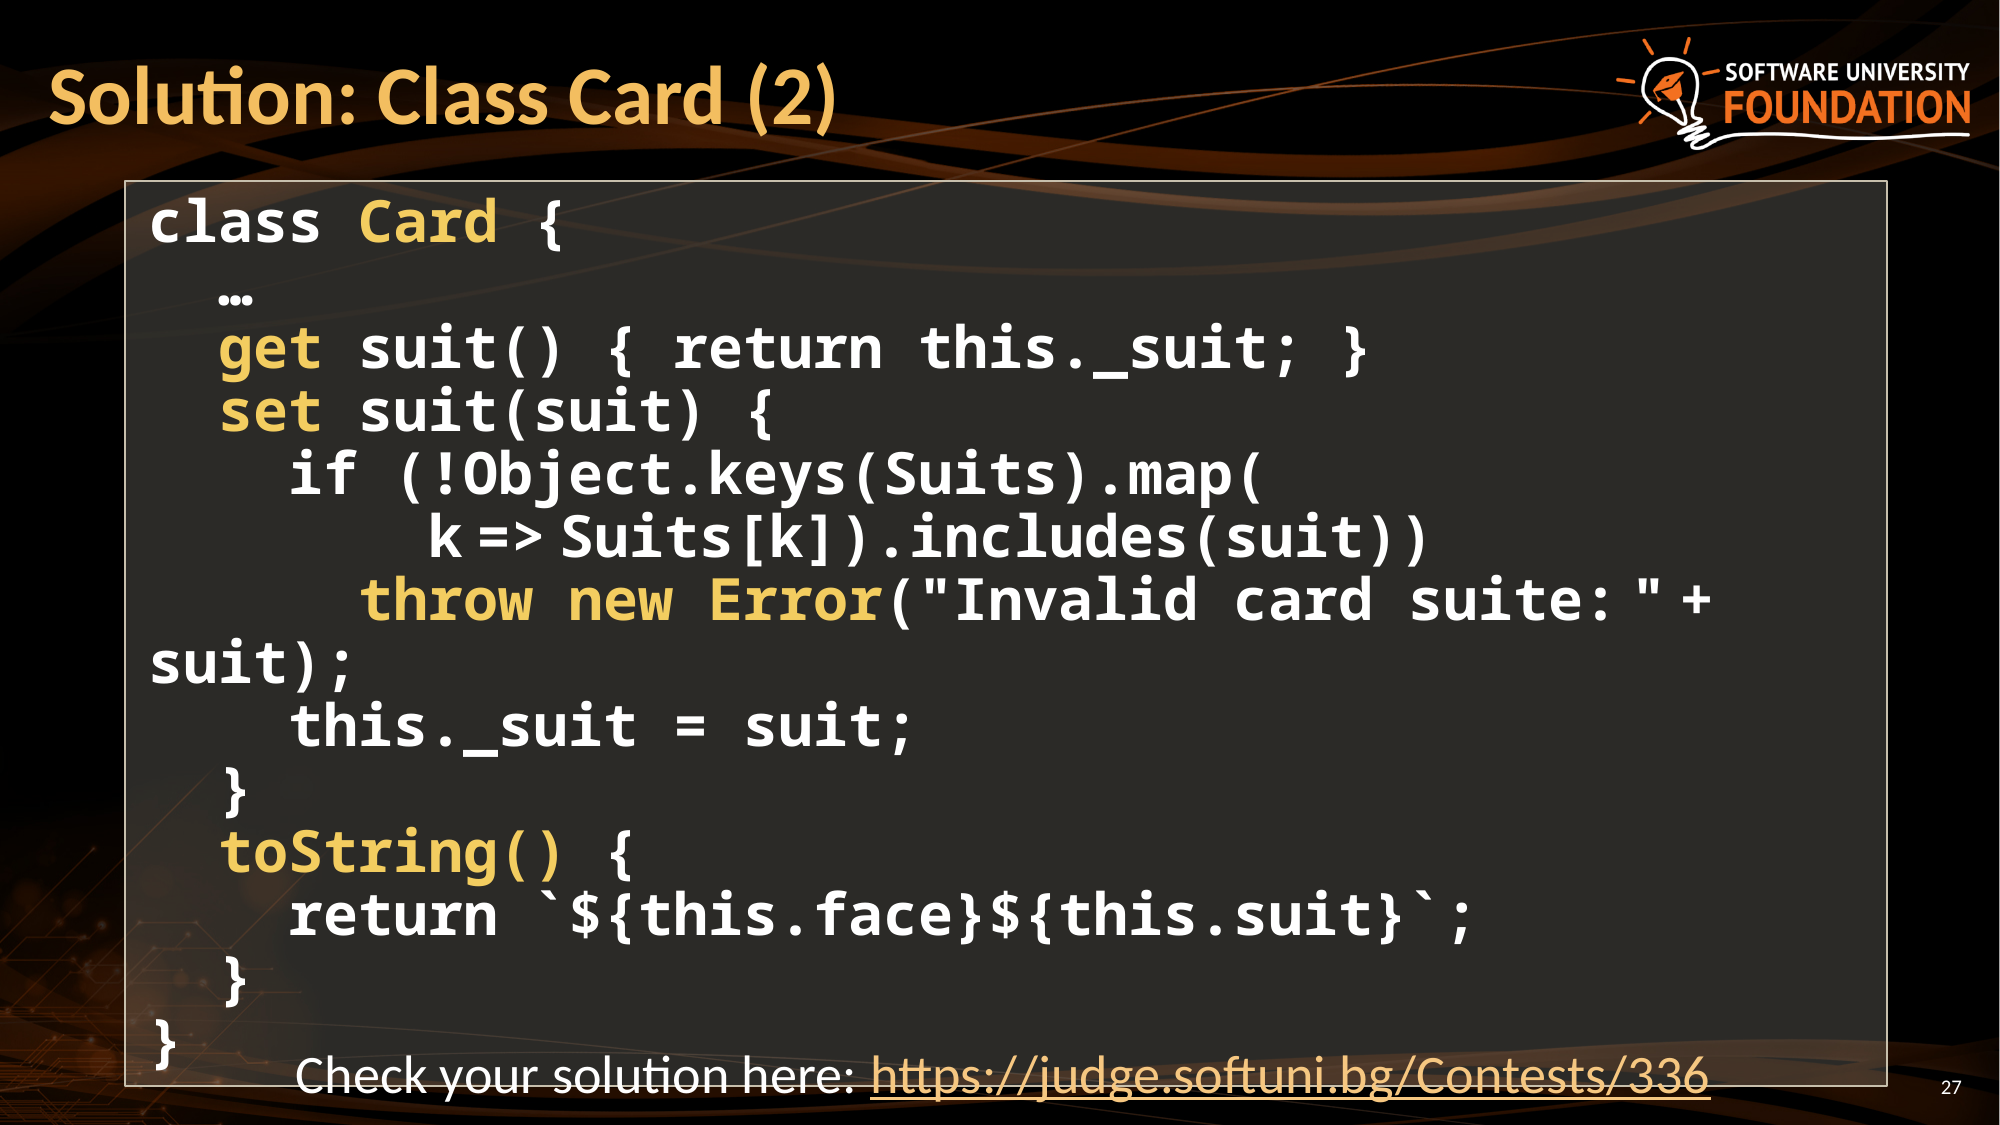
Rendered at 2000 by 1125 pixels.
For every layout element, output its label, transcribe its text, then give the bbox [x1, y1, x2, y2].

picture [0, 0, 2000, 1125]
title Solution: Class Card (2) [30, 6, 1602, 189]
text_box Check your solution here: https://judge.softuni.bg/Contests/336 [137, 1031, 1870, 1112]
text_box class Card { … get suit() { return this._suit; } set suit(suit) { if (!Object.keys(Suits).map( k => Suits[k]).includes(suit)) throw new Error("Invalid card suite: " + suit); this._suit = suit; } toString() { return `${this.face}${this.suit}`; } } [124, 180, 1888, 1086]
slide_number 27 [1897, 1070, 1968, 1103]
